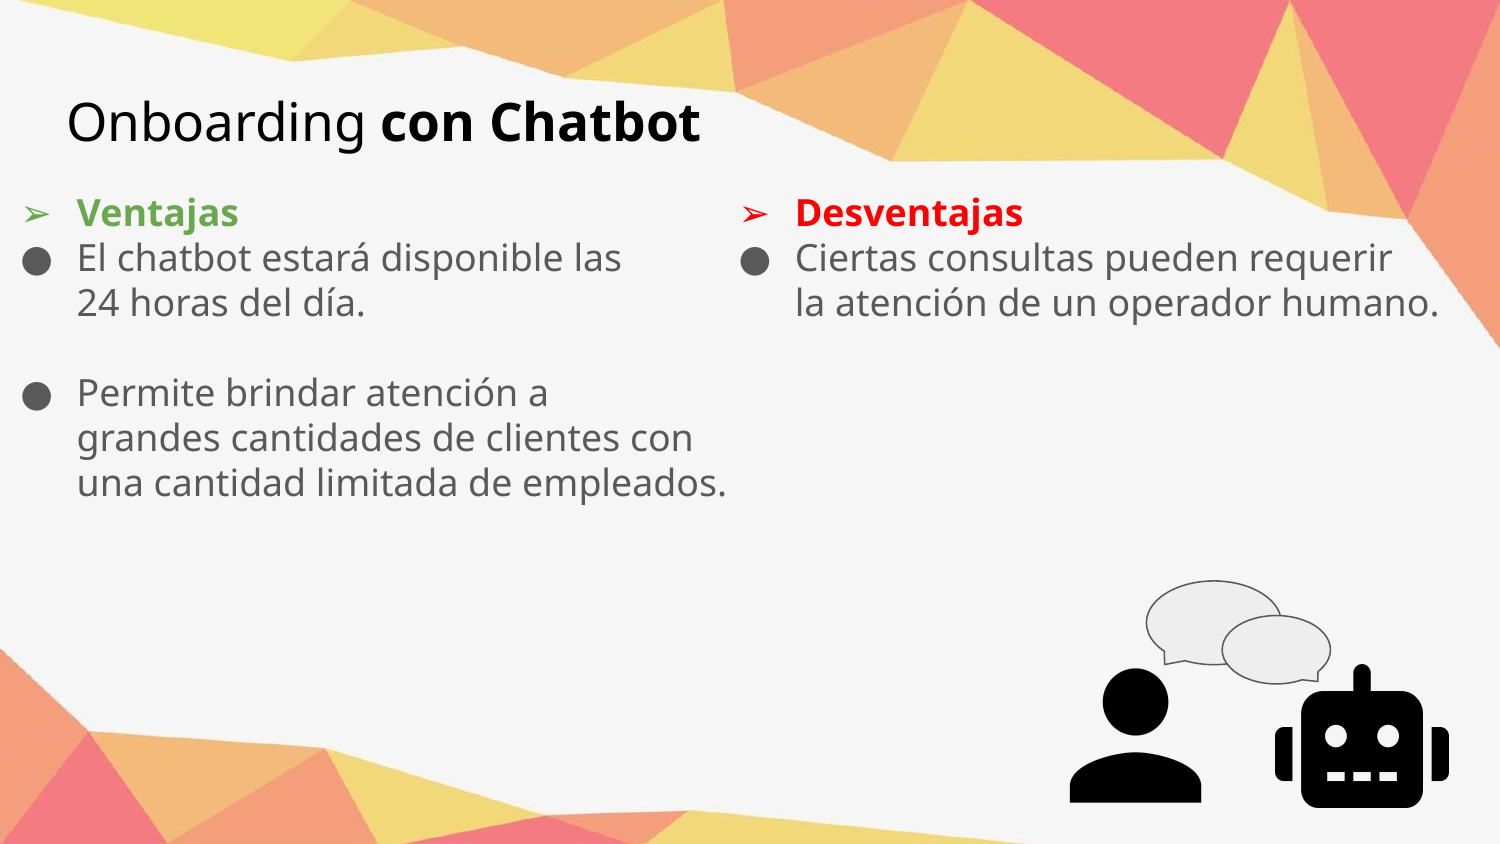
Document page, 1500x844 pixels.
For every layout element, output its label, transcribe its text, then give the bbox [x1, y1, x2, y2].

text_box [49, 0, 1475, 86]
text_box [1222, 615, 1331, 684]
list Ventajas El chatbot estará disponible las 24 horas del día. Permite brindar atención a grandes cantidades de clientes con una cantidad limitada de empleados. [0, 189, 704, 750]
picture [0, 646, 1500, 844]
list Desventajas Ciertas consultas pueden requerir la atención de un operador humano. [704, 189, 1500, 750]
title Onboarding con Chatbot [51, 86, 1449, 167]
picture [0, 0, 1500, 189]
text_box [1146, 580, 1281, 646]
